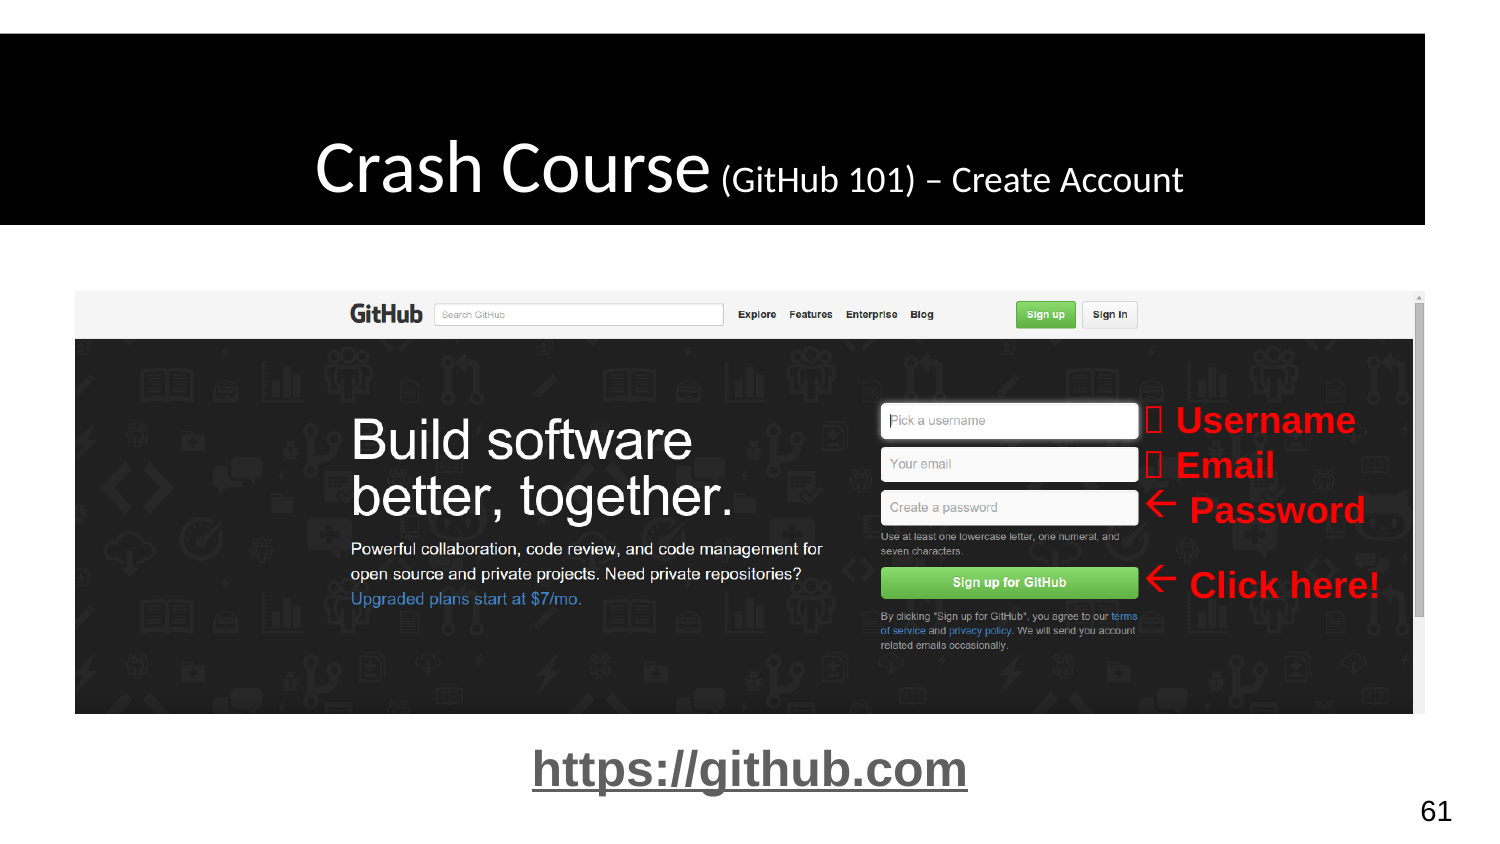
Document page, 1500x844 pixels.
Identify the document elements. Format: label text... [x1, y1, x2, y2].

text_box https://github.com [74, 728, 1425, 804]
picture [74, 291, 1426, 715]
title Crash Course (GitHub 101) – Create Account [75, 33, 1425, 223]
